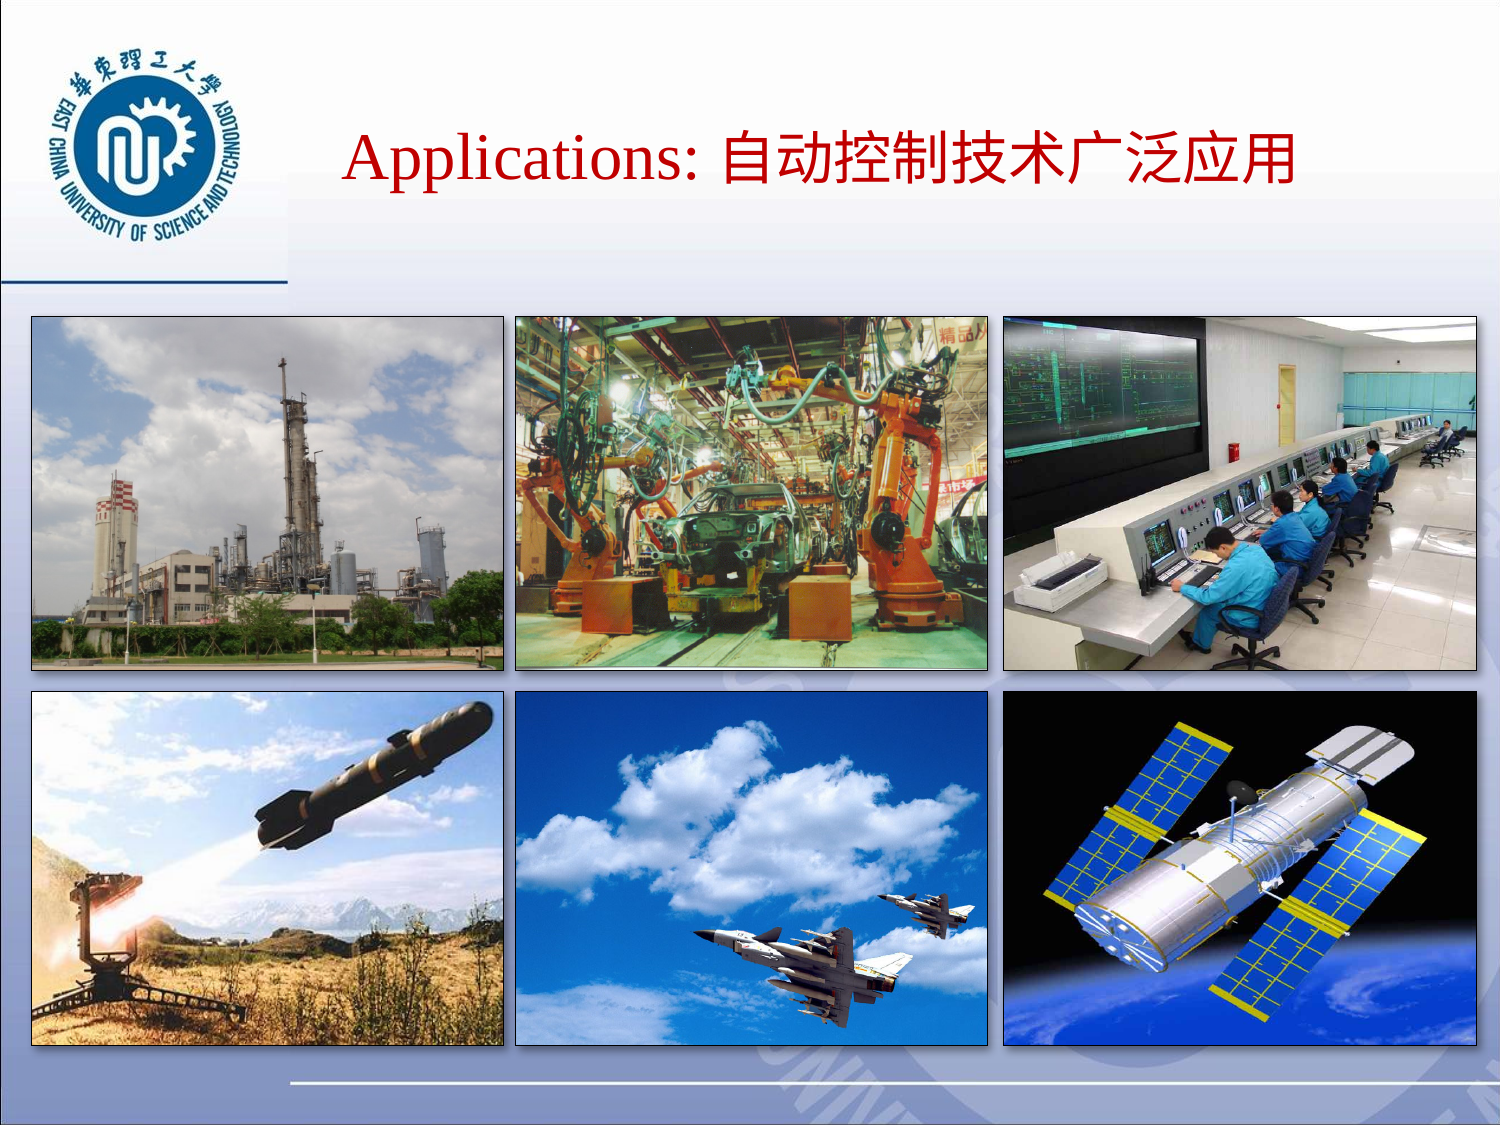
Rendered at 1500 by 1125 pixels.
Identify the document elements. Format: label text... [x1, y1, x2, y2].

text_box Applications:自动控制技术广泛应用 [304, 105, 1336, 201]
picture [0, 0, 1500, 1125]
